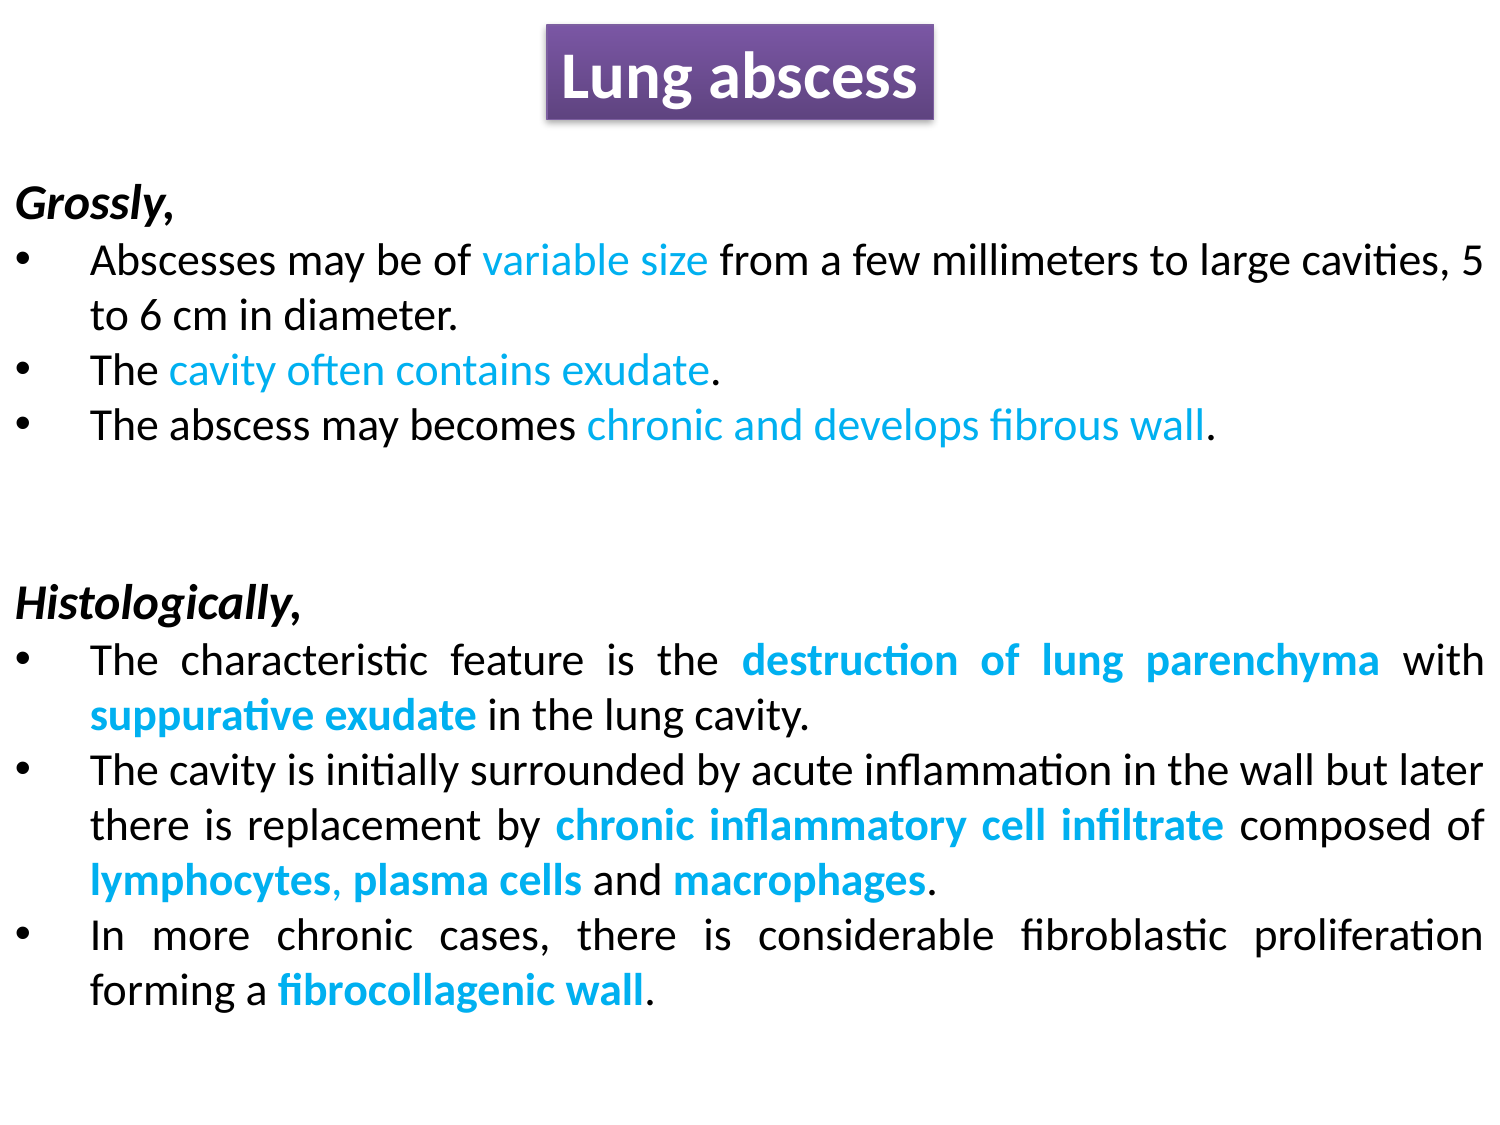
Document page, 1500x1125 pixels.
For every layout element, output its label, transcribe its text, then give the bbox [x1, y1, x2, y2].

text_box Grossly, Abscesses may be of variable size from a few millimeters to large cavities, 5 to 6 cm in diameter. The cavity often contains exudate. The abscess may becomes chronic and develops fibrous wall. Histologically, The characteristic feature is the destruction of lung parenchyma with suppurative exudate in the lung cavity. The cavity is initially surrounded by acute inflammation in the wall but later there is replacement by chronic inflammatory cell infiltrate composed of lymphocytes, plasma cells and macrophages. In more chronic cases, there is considerable fibroblastic proliferation forming a fibrocollagenic wall. [0, 162, 1500, 1023]
text_box Lung abscess [546, 24, 934, 120]
